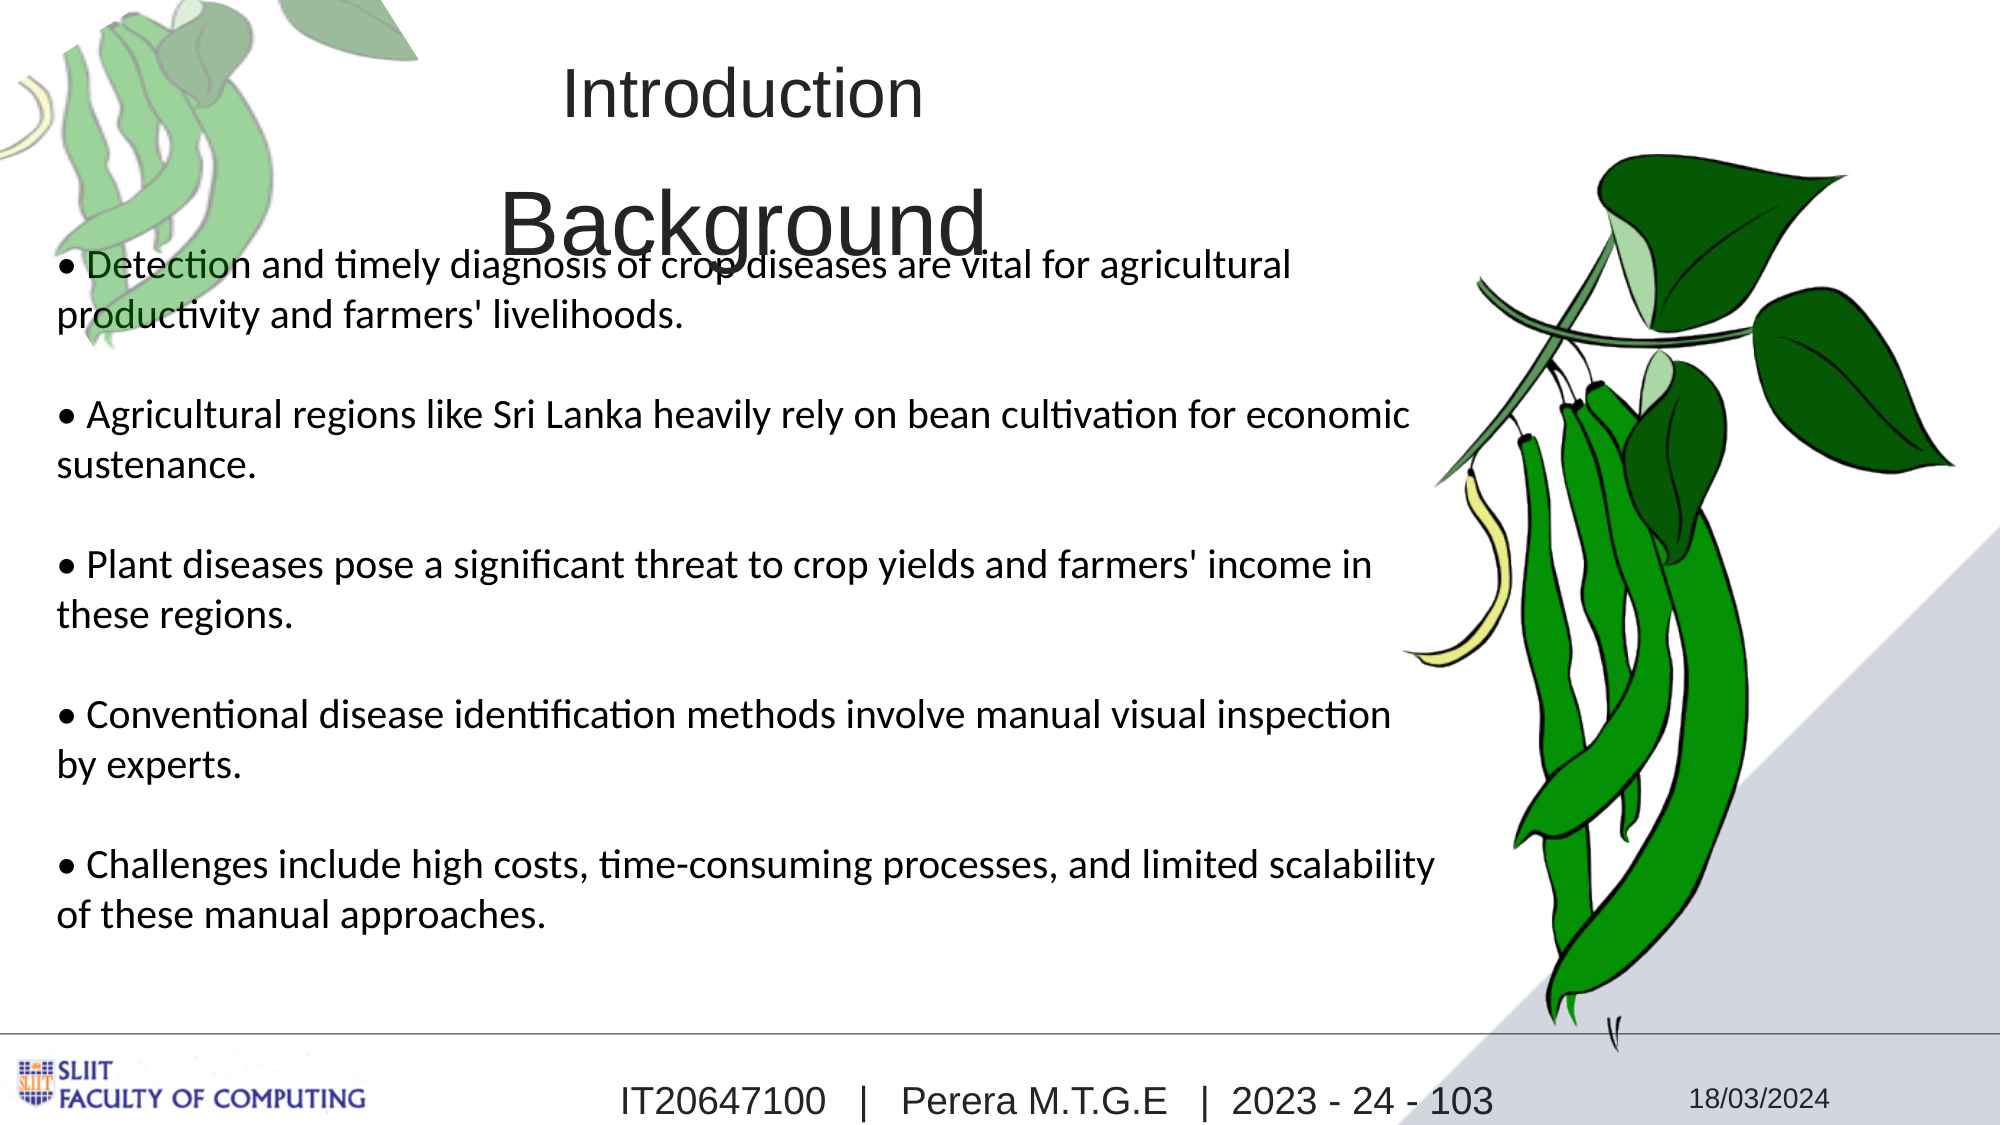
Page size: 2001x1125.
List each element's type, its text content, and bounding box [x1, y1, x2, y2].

text_box • Detection and timely diagnosis of crop diseases are vital for agricultural productivity and farmers' livelihoods. • Agricultural regions like Sri Lanka heavily rely on bean cultivation for economic sustenance. • Plant diseases pose a significant threat to crop yields and farmers' income in these regions. • Conventional disease identification methods involve manual visual inspection by experts. • Challenges include high costs, time-consuming processes, and limited scalability of these manual approaches. [56, 186, 1402, 938]
text_box [0, 0, 467, 365]
picture [0, 1033, 564, 1125]
picture [1395, 154, 2000, 1125]
text_box IT20647100 | Perera M.T.G.E | 2023 - 24 - 103 [564, 1061, 1395, 1123]
text_box Introduction Background [381, 22, 1107, 313]
